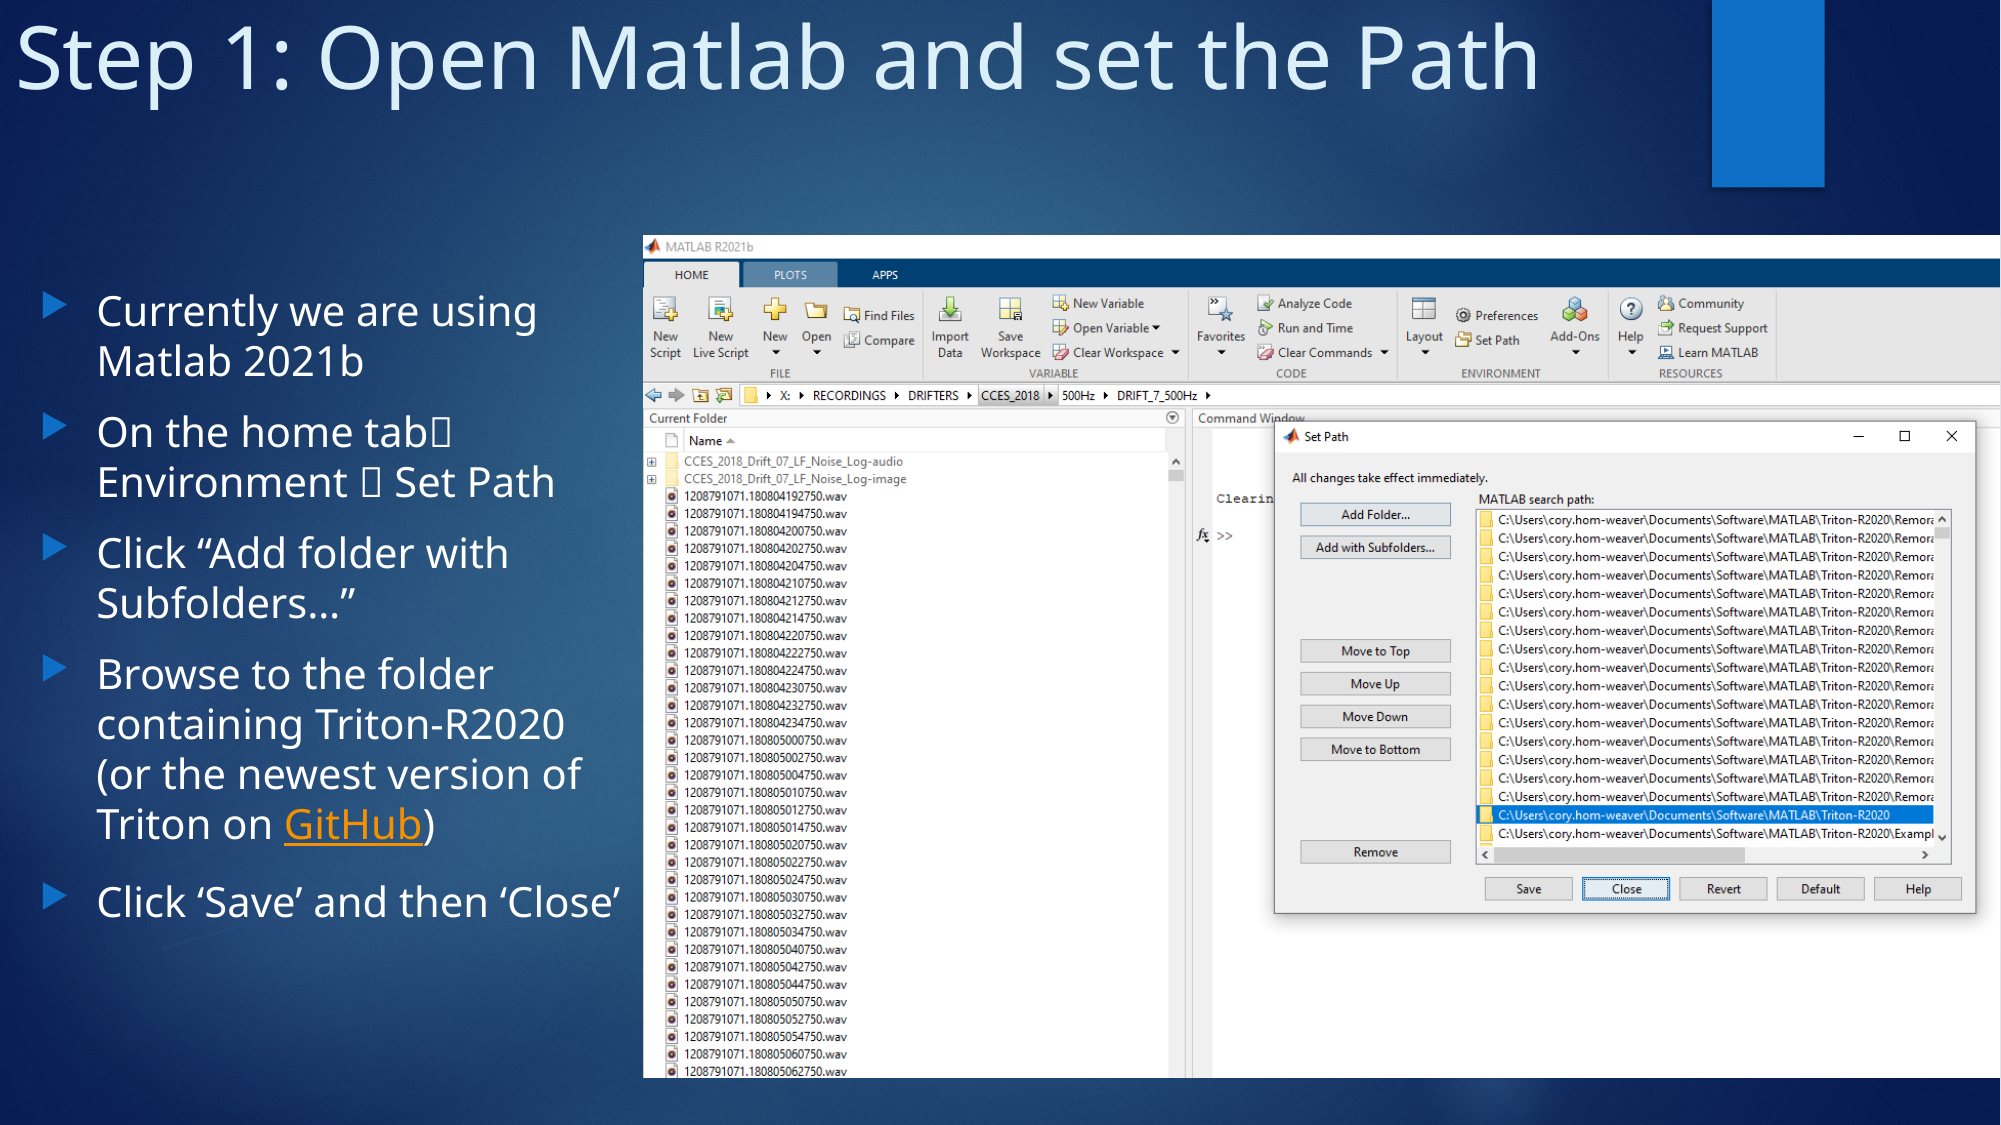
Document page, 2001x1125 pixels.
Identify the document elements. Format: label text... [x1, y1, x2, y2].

list Currently we are using Matlab 2021b On the home tab Environment  Set Path Click “Add folder with Subfolders…” Browse to the folder containing Triton-R2020 (or the newest version of Triton on GitHub) Click ‘Save’ and then ‘Close’ [24, 277, 637, 992]
picture [0, 235, 2000, 1125]
title Step 1: Open Matlab and set the Path [0, 0, 1725, 212]
